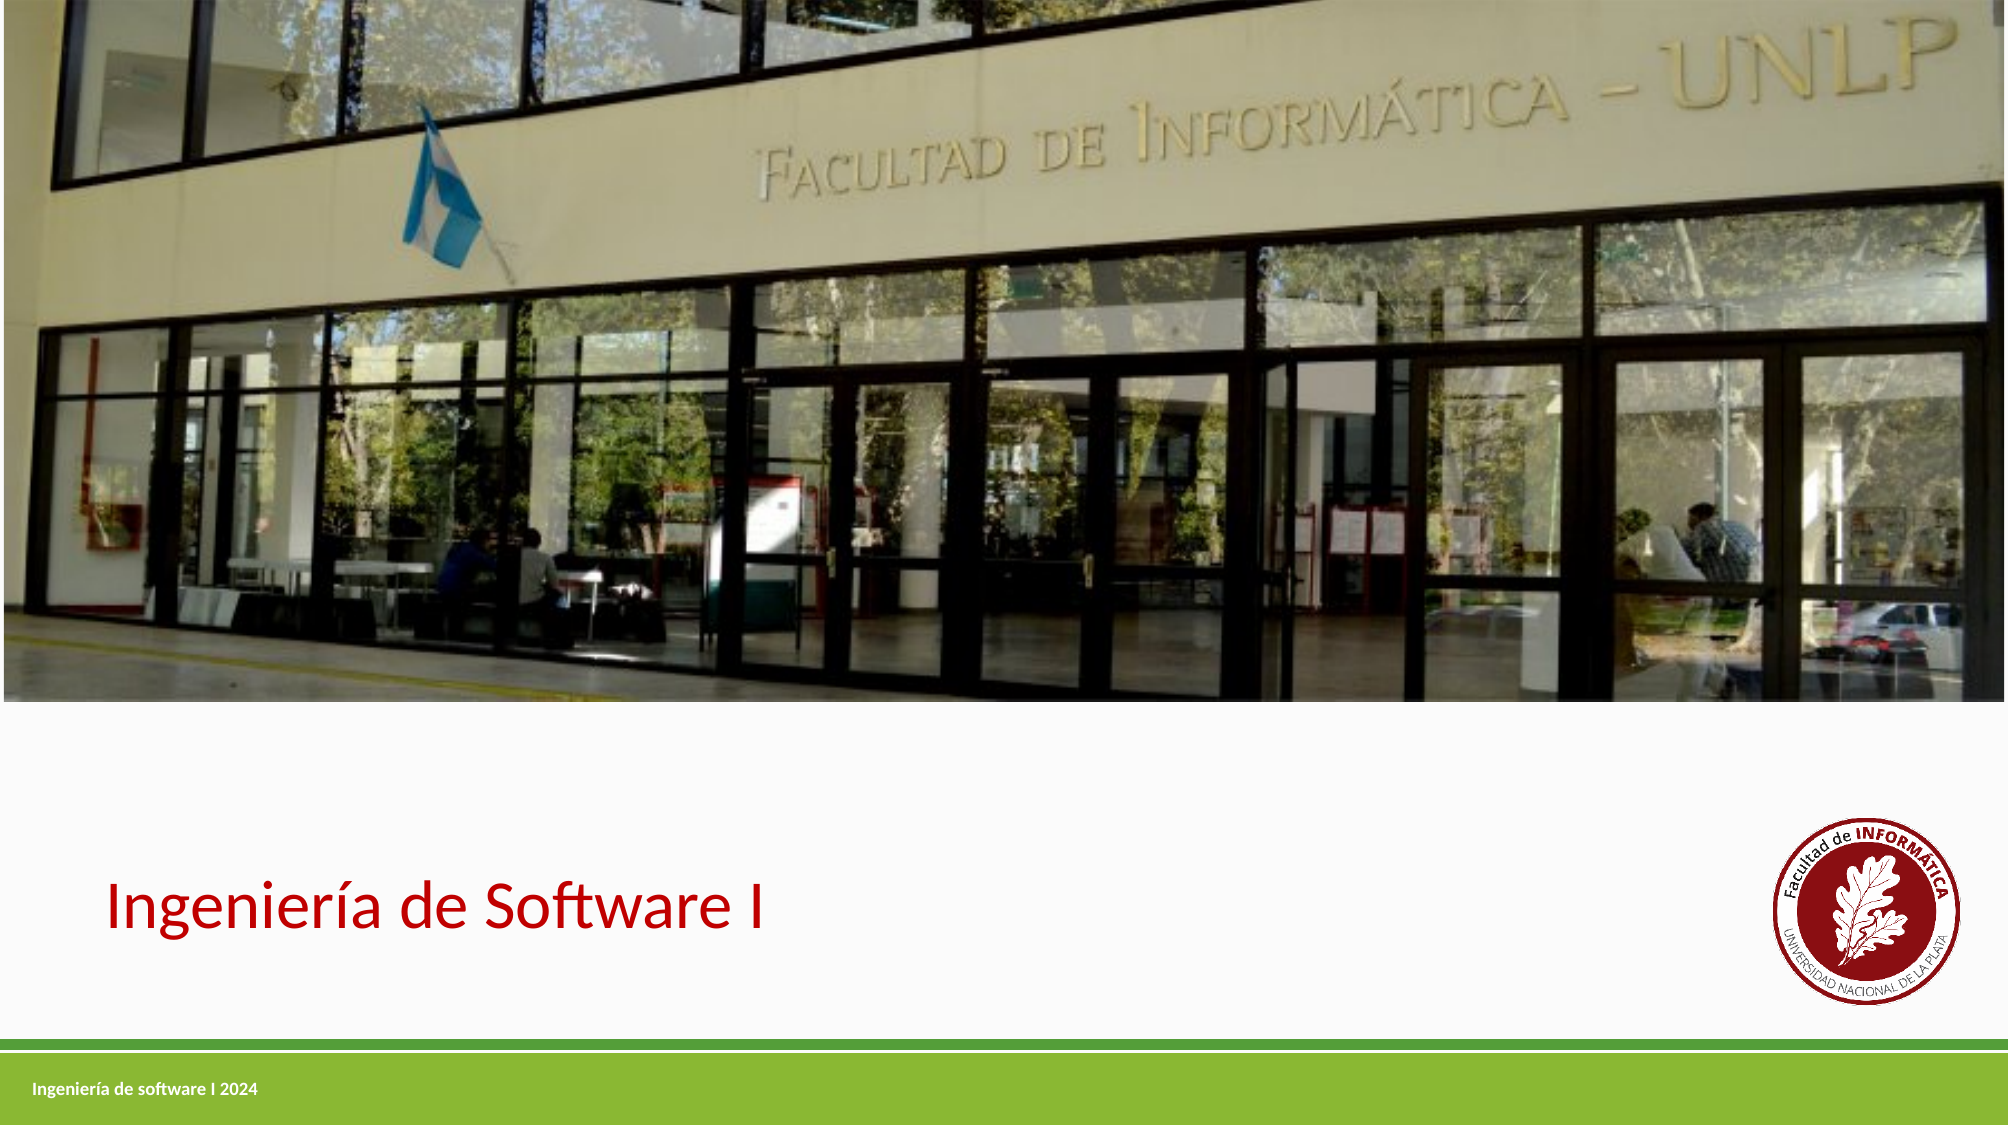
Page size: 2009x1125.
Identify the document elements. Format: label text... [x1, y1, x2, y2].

picture [3, 0, 2005, 702]
title Ingeniería de Software I [90, 849, 1766, 951]
picture [1771, 815, 1962, 1006]
